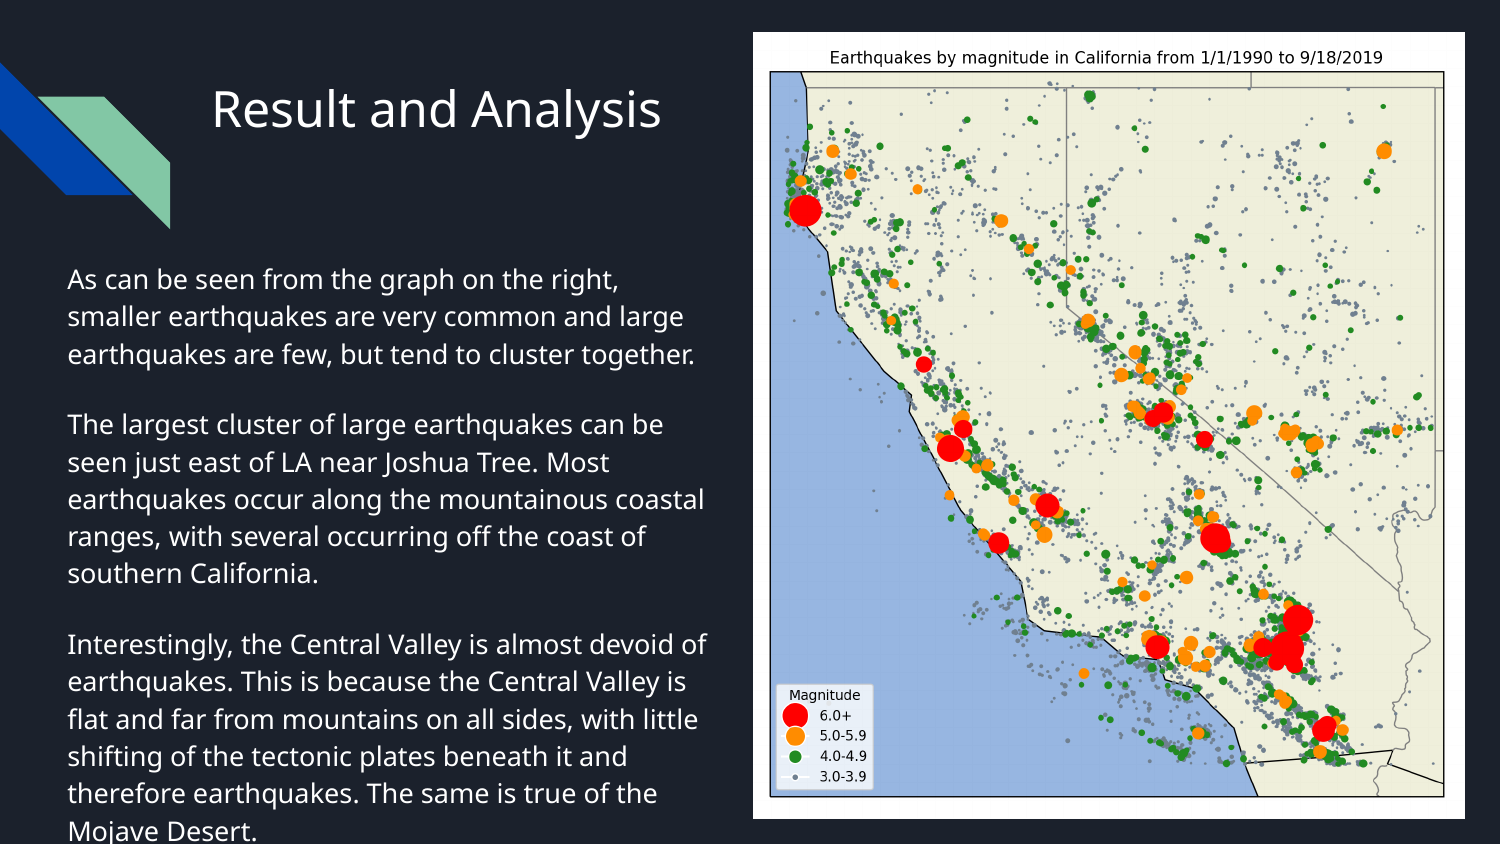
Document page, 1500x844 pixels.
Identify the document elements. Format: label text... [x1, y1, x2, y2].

title Result and Analysis [196, 62, 722, 213]
picture [753, 32, 1466, 820]
list As can be seen from the graph on the right, smaller earthquakes are very common and large earthquakes are few, but tend to cluster together. The largest cluster of large earthquakes can be seen just east of LA near Joshua Tree. Most earthquakes occur along the mountainous coastal ranges, with several occurring off the coast of southern California. Interestingly, the Central Valley is almost devoid of earthquakes. This is because the Central Valley is flat and far from mountains on all sides, with little shifting of the tectonic plates beneath it and therefore earthquakes. The same is true of the Mojave Desert. [52, 242, 732, 788]
